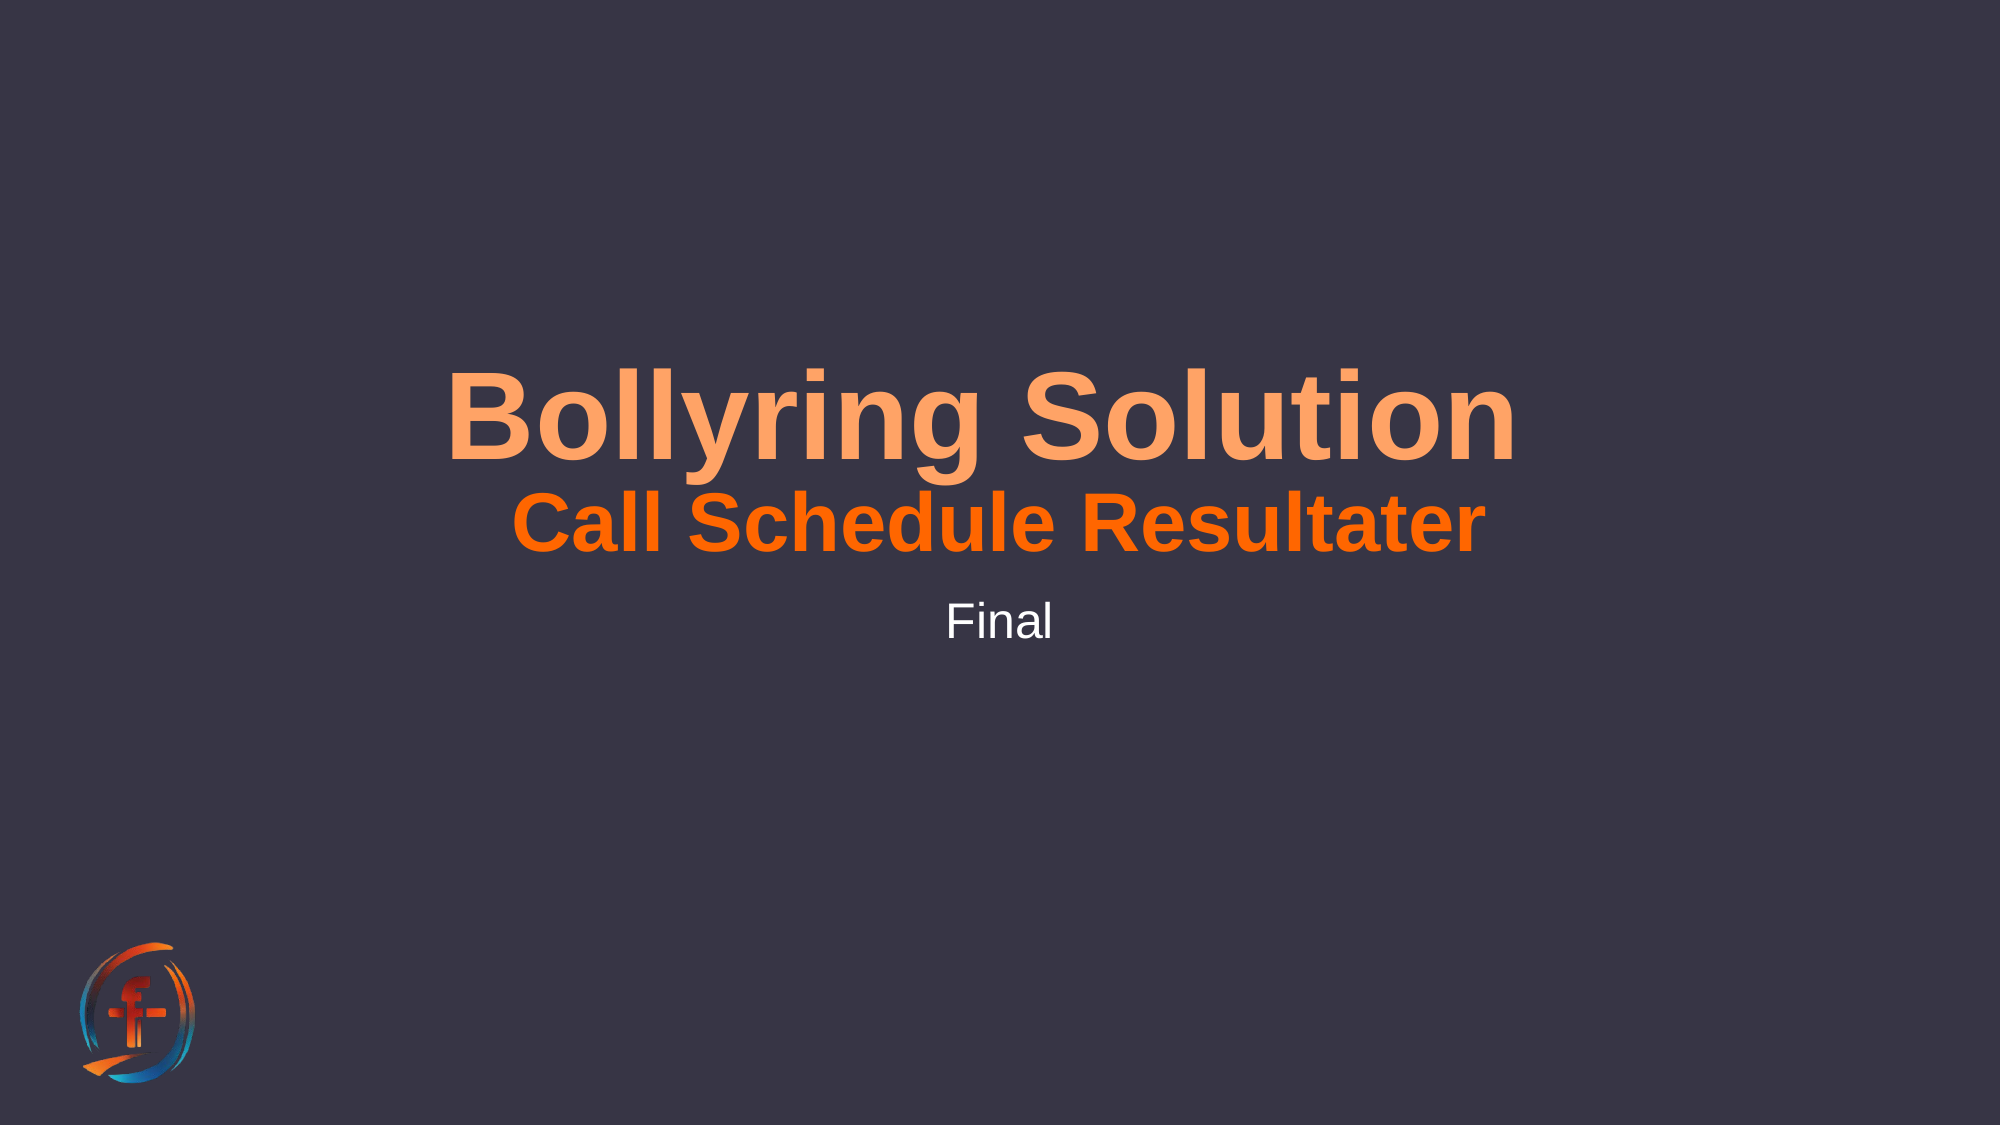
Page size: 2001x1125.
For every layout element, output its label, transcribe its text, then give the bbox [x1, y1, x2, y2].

title Bollyring Solution Call Schedule Resultater [249, 184, 1750, 576]
subtitle Final [249, 590, 1750, 863]
picture [0, 838, 313, 1125]
